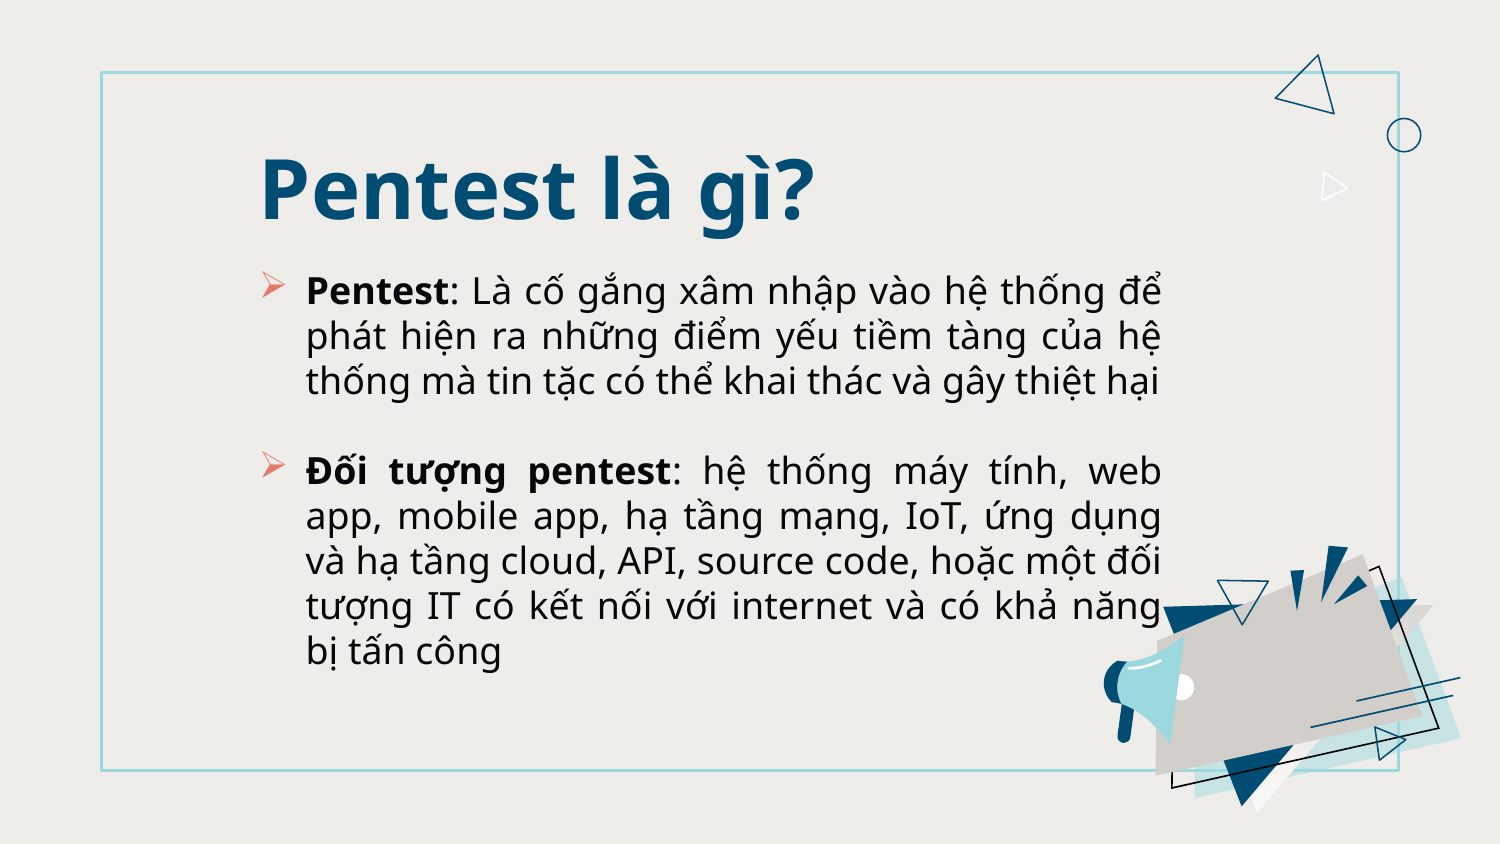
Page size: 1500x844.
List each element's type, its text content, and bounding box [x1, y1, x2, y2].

list Pentest: Là cố gắng xâm nhập vào hệ thống để phát hiện ra những điểm yếu tiềm tàng của hệ thống mà tin tặc có thể khai thác và gây thiệt hại Đối tượng pentest: hệ thống máy tính, web app, mobile app, hạ tầng mạng, IoT, ứng dụng và hạ tầng cloud, API, source code, hoặc một đối tượng IT có kết nối với internet và có khả năng bị tấn công [243, 252, 1178, 748]
title Pentest là gì? [243, 121, 849, 252]
